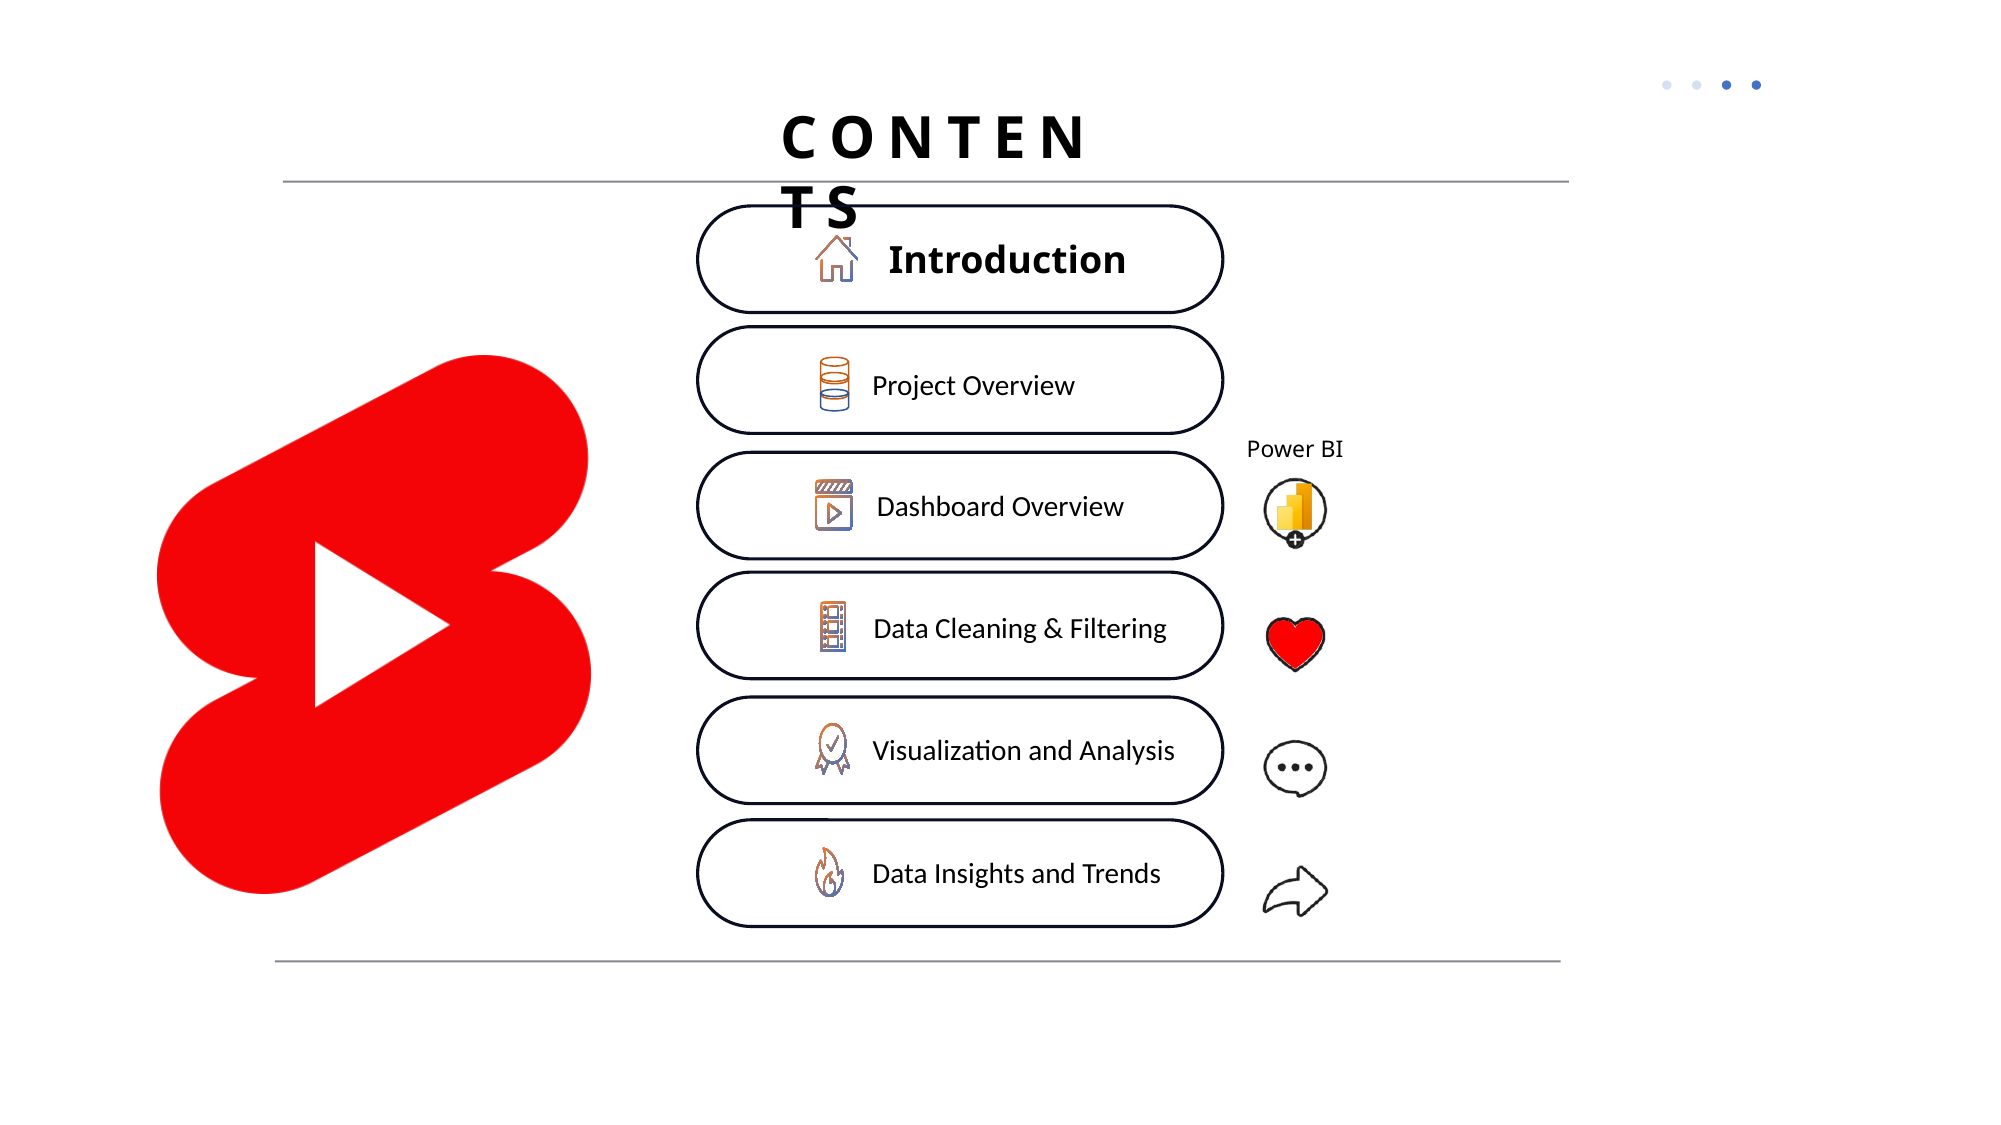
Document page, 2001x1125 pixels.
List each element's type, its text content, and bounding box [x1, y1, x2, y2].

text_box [697, 99, 1258, 181]
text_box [697, 182, 1258, 927]
text_box Power BI [1258, 426, 1359, 452]
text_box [1662, 80, 1761, 90]
picture [156, 355, 592, 894]
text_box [1251, 452, 1376, 952]
